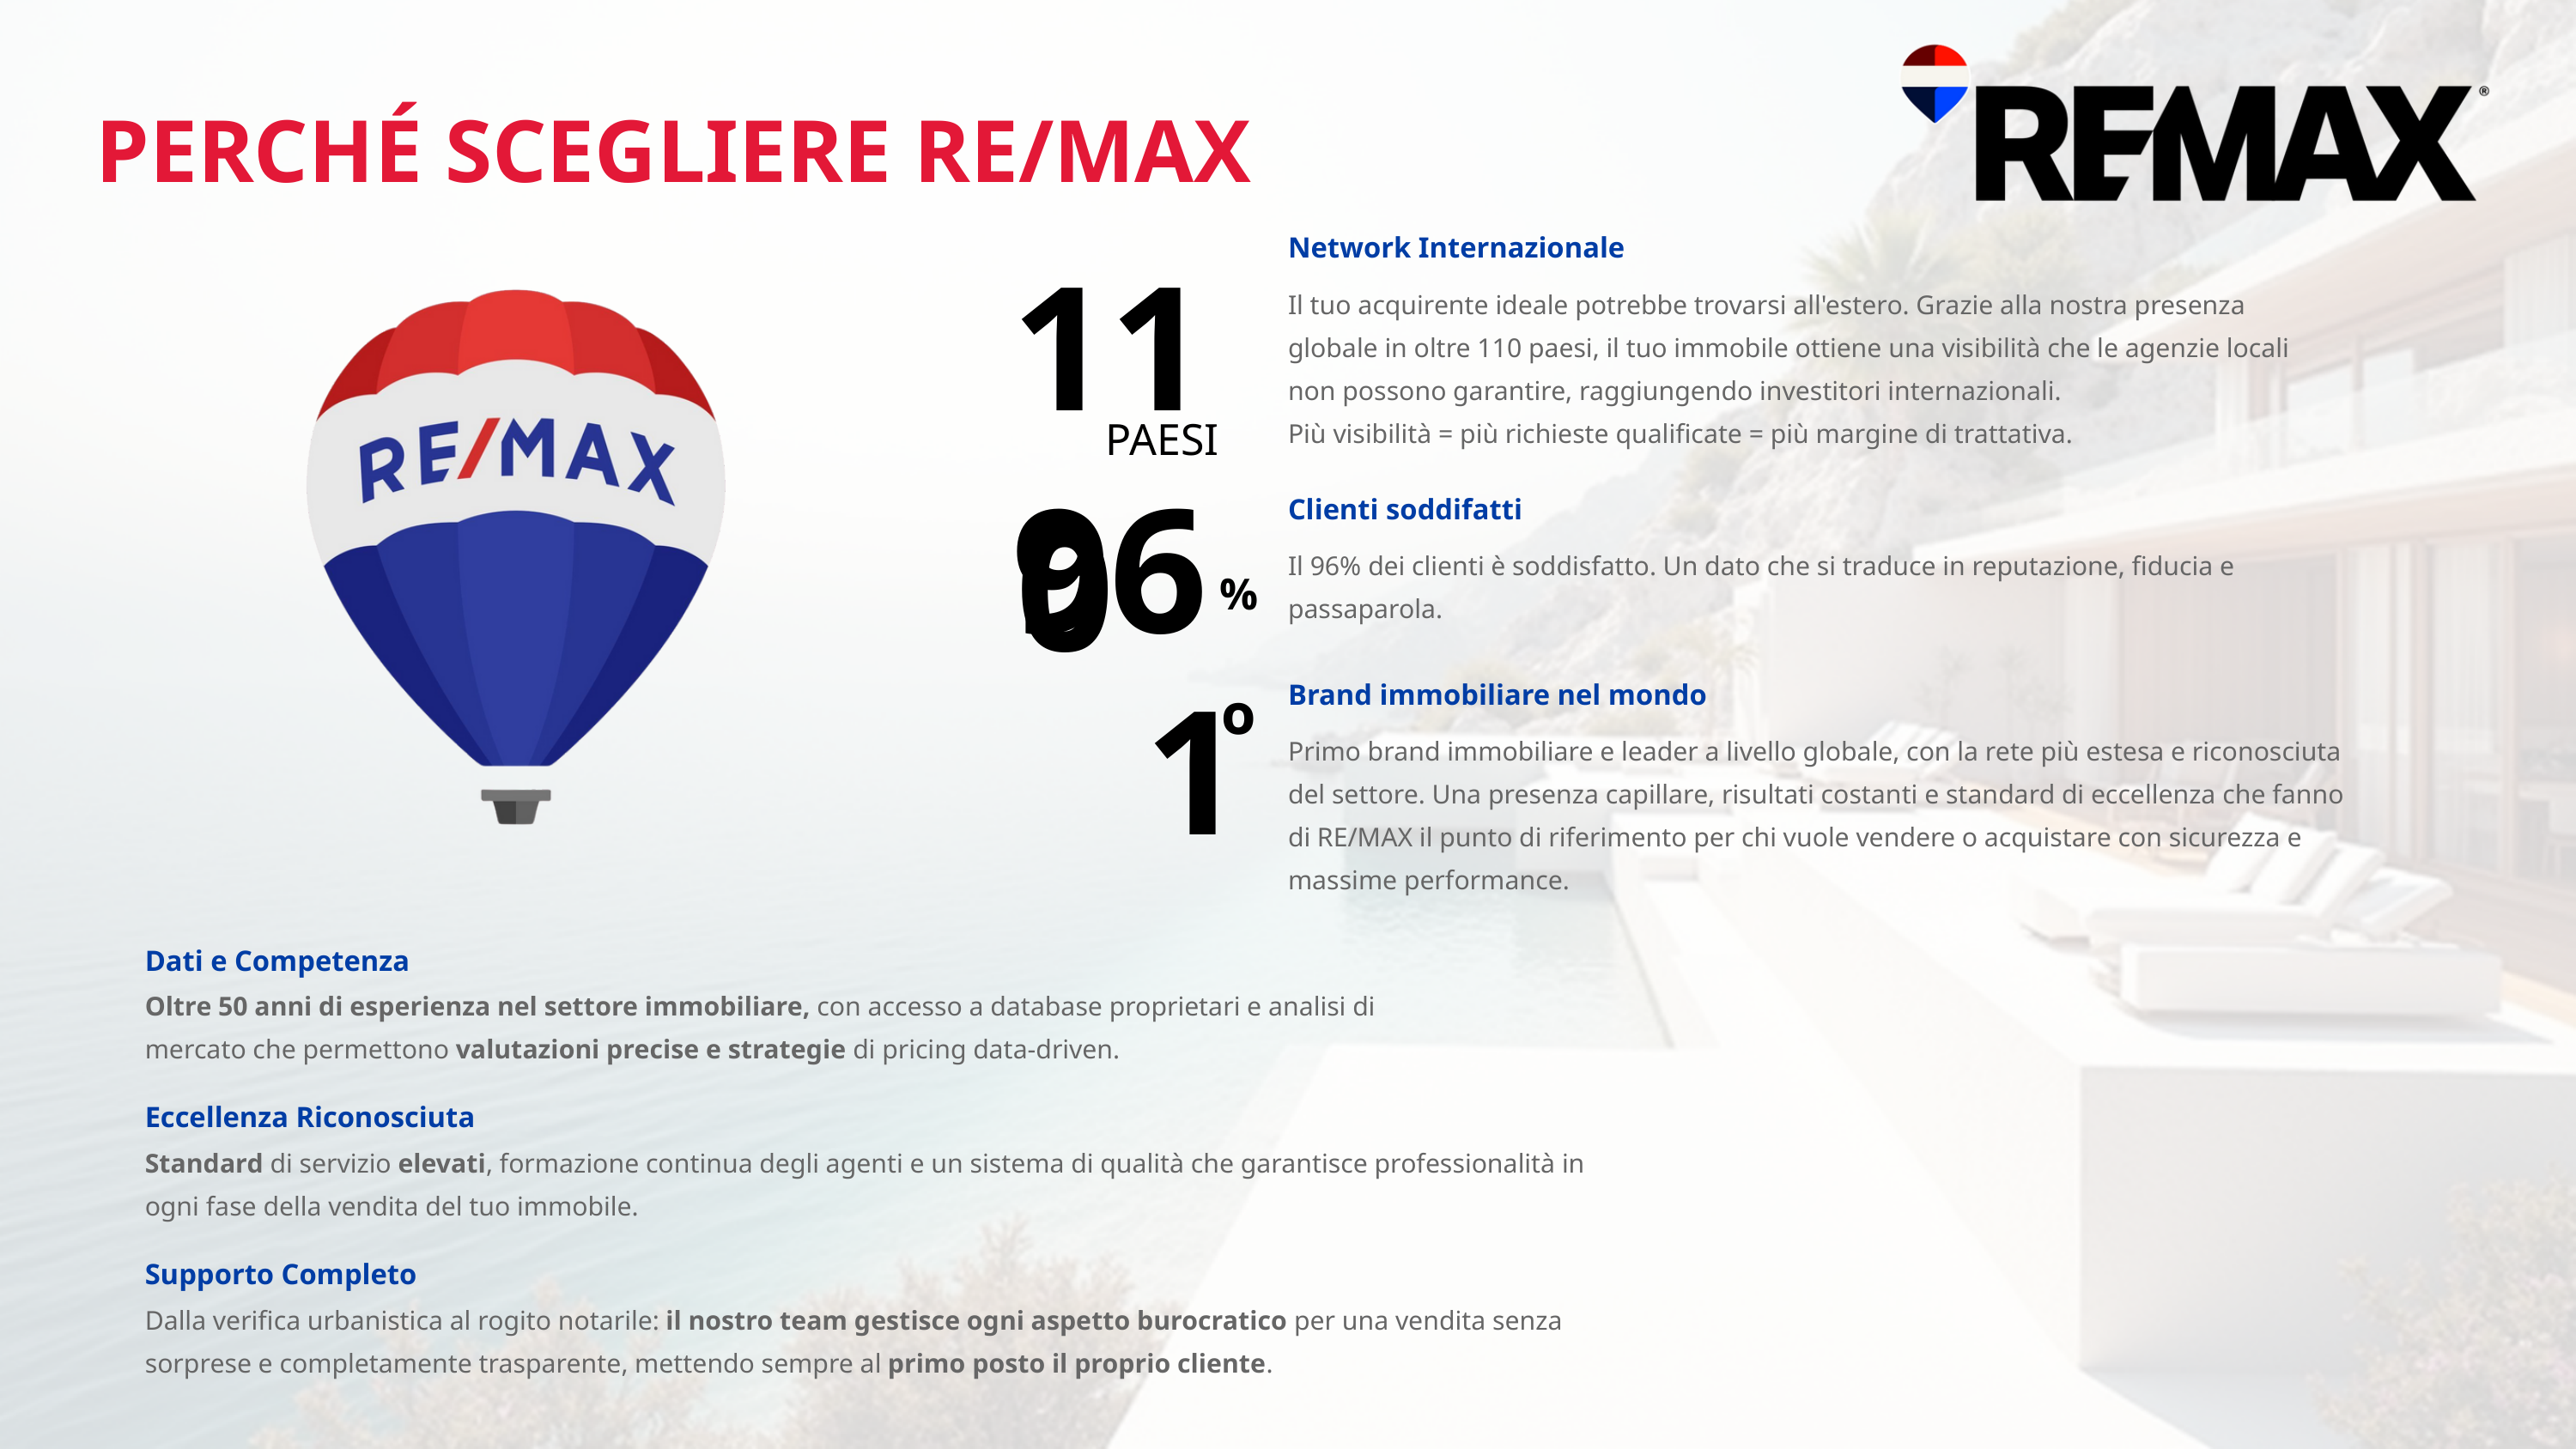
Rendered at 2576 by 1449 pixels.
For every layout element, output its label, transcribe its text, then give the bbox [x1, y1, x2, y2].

text_box [1891, 37, 2496, 205]
text_box Oltre 50 anni di esperienza nel settore immobiliare, con accesso a database proprietari e analisi di mercato che permettono valutazioni precise e strategie di pricing data-driven. [144, 978, 1432, 1064]
text_box 1 [1071, 627, 1317, 869]
text_box Primo brand immobiliare e leader a livello globale, con la rete più estesa e riconosciuta del settore. Una presenza capillare, risultati costanti e standard di eccellenza che fanno di RE/MAX il punto di riferimento per chi vuole vendere o acquistare con sicurezza e massime performance. [1287, 723, 2355, 895]
text_box Dalla verifica urbanistica al rogito notarile: il nostro team gestisce ogni aspetto burocratico per una vendita senza sorprese e completamente trasparente, mettendo sempre al primo posto il proprio cliente. [144, 1292, 1611, 1379]
text_box Il 96% dei clienti è soddisfatto. Un dato che si traduce in reputazione, fiducia e passaparola. [1287, 537, 2355, 624]
text_box 110 [966, 204, 1255, 686]
text_box % [1148, 558, 1287, 619]
text_box Network Internazionale [1287, 224, 1762, 264]
text_box 96 [987, 427, 1233, 668]
text_box Clienti soddifatti [1287, 486, 2355, 526]
text_box Supporto Completo [144, 1251, 1611, 1290]
text_box [237, 278, 795, 836]
text_box Standard di servizio elevati, formazione continua degli agenti e un sistema di qualità che garantisce professionalità in ogni fase della vendita del tuo immobile. [144, 1135, 1611, 1222]
text_box [0, 0, 2576, 1449]
text_box Dati e Competenza [144, 937, 1611, 978]
text_box Brand immobiliare nel mondo [1287, 670, 2355, 711]
text_box Eccellenza Riconosciuta [144, 1094, 1611, 1134]
text_box Il tuo acquirente ideale potrebbe trovarsi all'estero. Grazie alla nostra presenza globale in oltre 110 paesi, il tuo immobile ottiene una visibilità che le agenzie locali non possono garantire, raggiungendo investitori internazionali. Più visibilità = più richieste qualificate = più margine di trattativa. [1288, 276, 2302, 448]
text_box PERCHÉ SCEGLIERE RE/MAX [95, 84, 1393, 200]
text_box PAESI [1071, 403, 1255, 464]
text_box º [1200, 660, 1278, 786]
